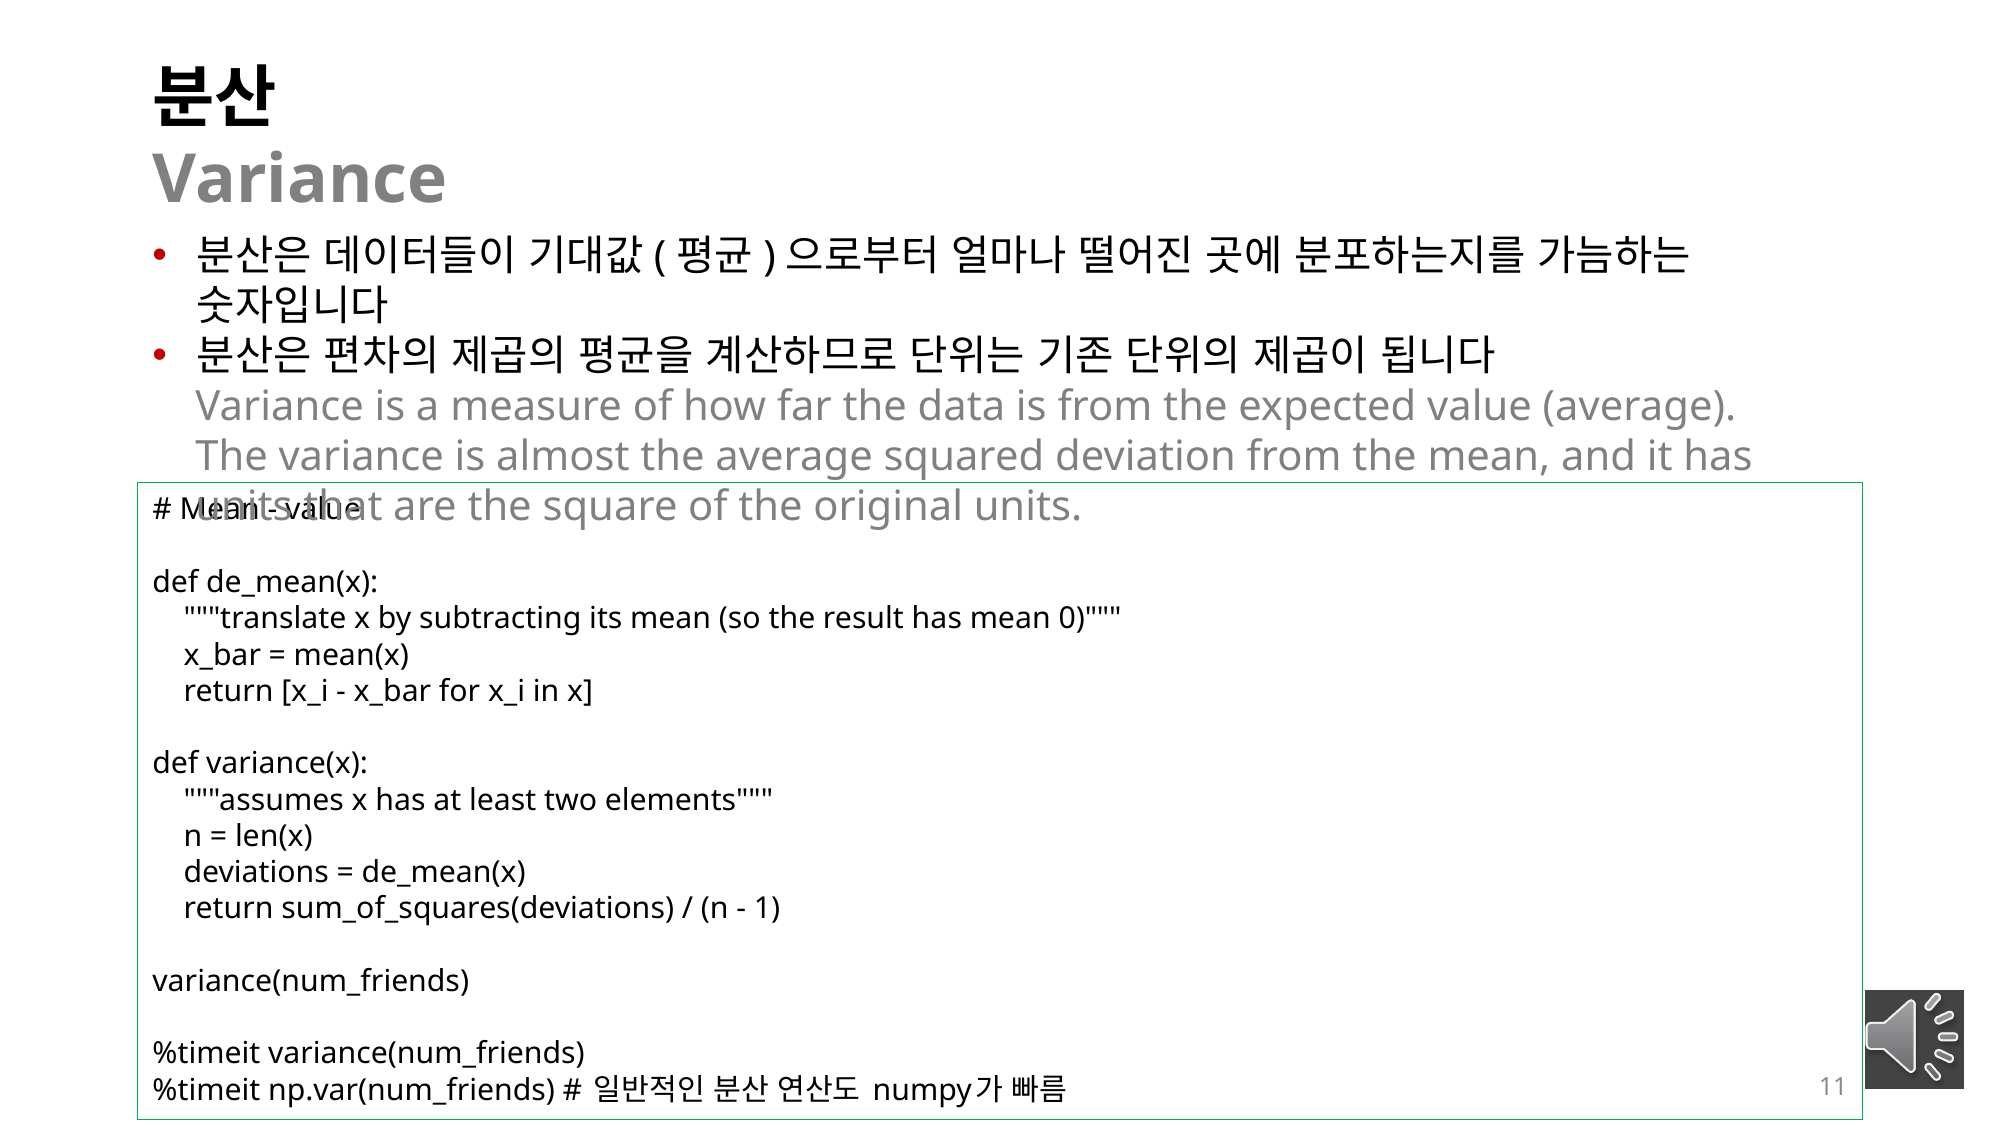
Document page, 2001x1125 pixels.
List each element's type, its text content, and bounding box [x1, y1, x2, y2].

picture [1864, 989, 1965, 1090]
text_box 분산은 데이터들이 기대값(평균)으로부터 얼마나 떨어진 곳에 분포하는지를 가늠하는 숫자입니다 분산은 편차의 제곱의 평균을 계산하므로 단위는 기존 단위의 제곱이 됩니다 Variance is a measure of how far the data is from the expected value (average). The variance is almost the average squared deviation from the mean, and it has units that are the square of the original units. [137, 221, 1863, 480]
title 분산 Variance [137, 45, 1863, 221]
slide_number 11 [1412, 1057, 1863, 1117]
list # Mean - value def de_mean(x): """translate x by subtracting its mean (so the result has mean 0)""" x_bar = mean(x) return [x_i - x_bar for x_i in x] def variance(x): """assumes x has at least two elements""" n = len(x) deviations = de_mean(x) return sum_of_squares(deviations) / (n - 1) variance(num_friends) %timeit variance(num_friends) %timeit np.var(num_friends) # 일반적인 분산 연산도 numpy가 빠름 [137, 482, 1863, 1120]
